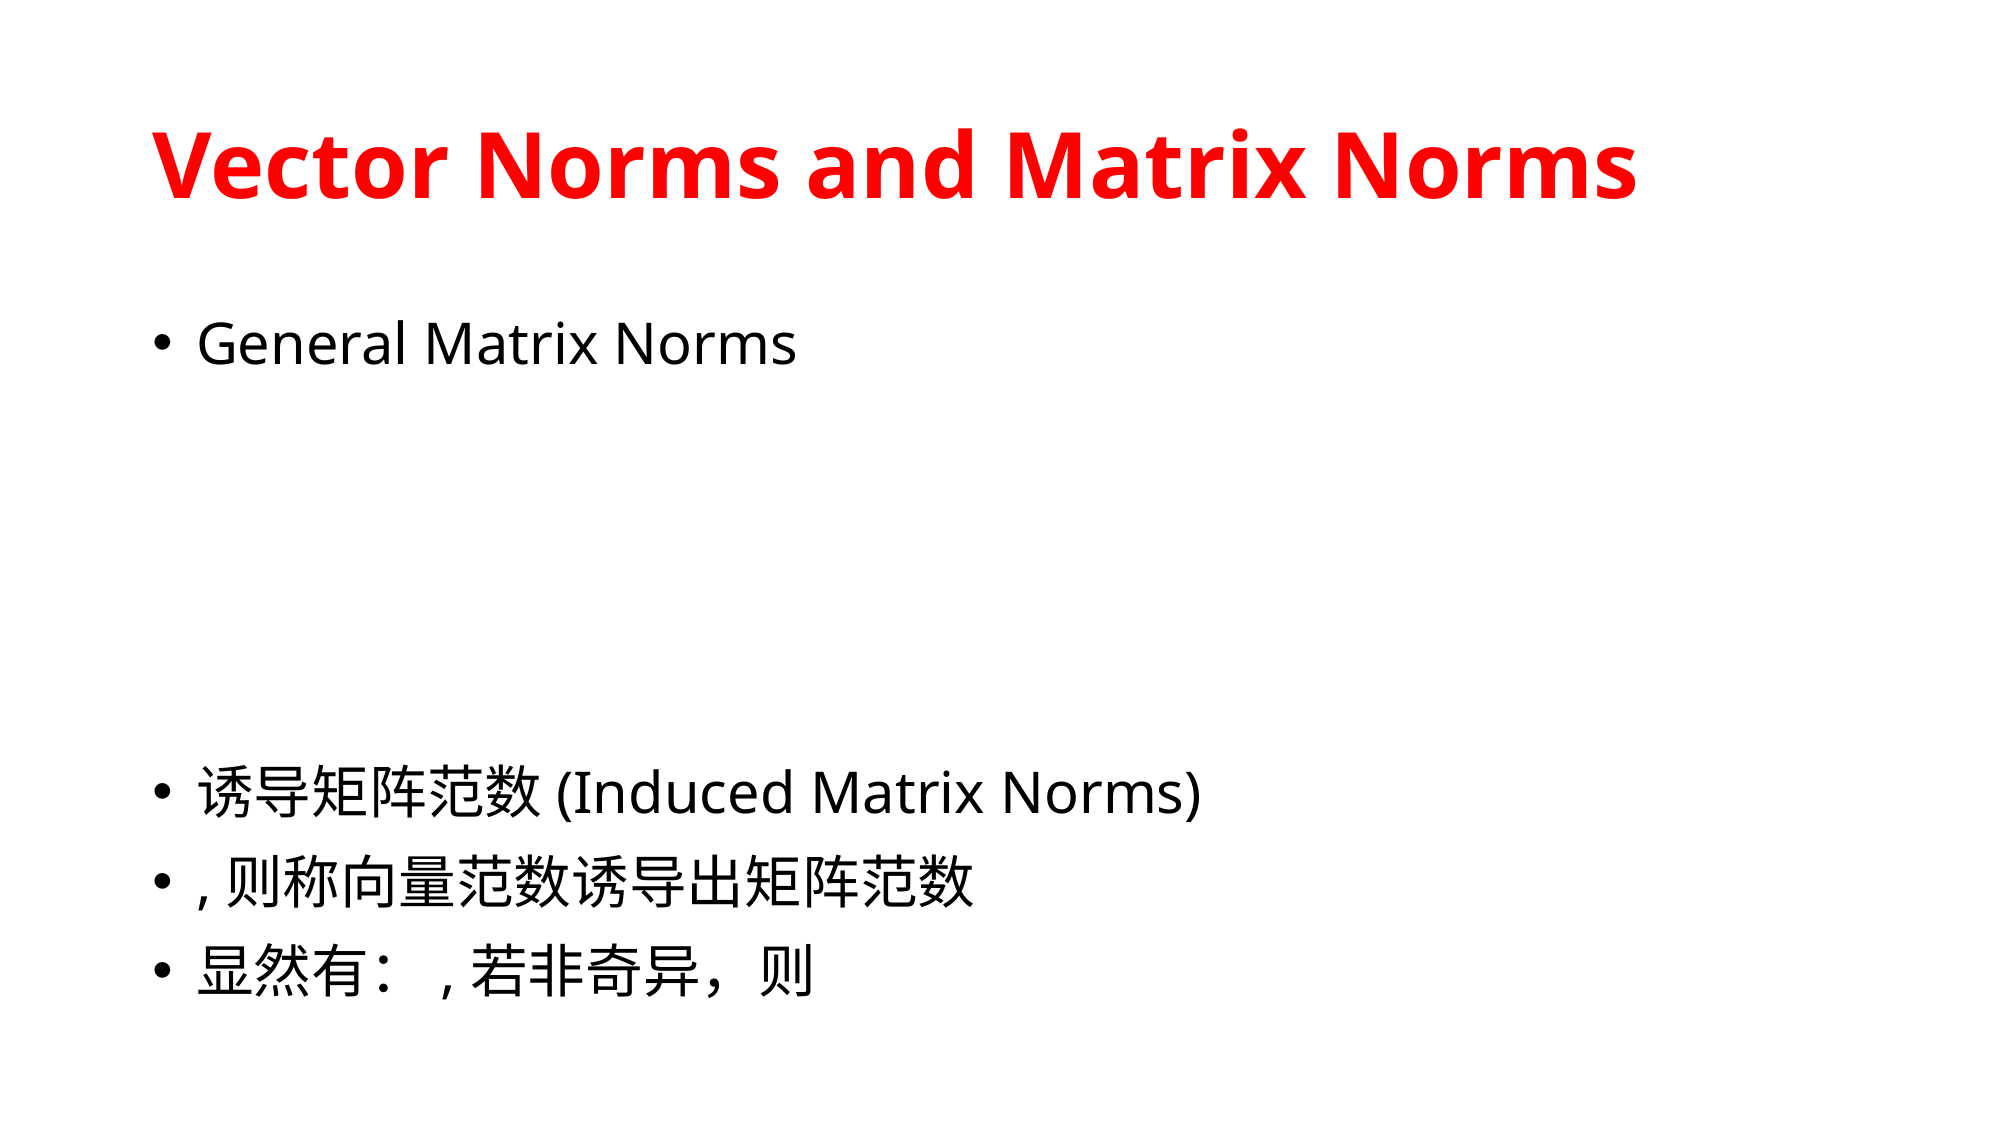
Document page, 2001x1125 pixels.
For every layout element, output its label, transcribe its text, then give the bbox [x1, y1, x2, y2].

title Vector Norms and Matrix Norms [137, 59, 1863, 278]
